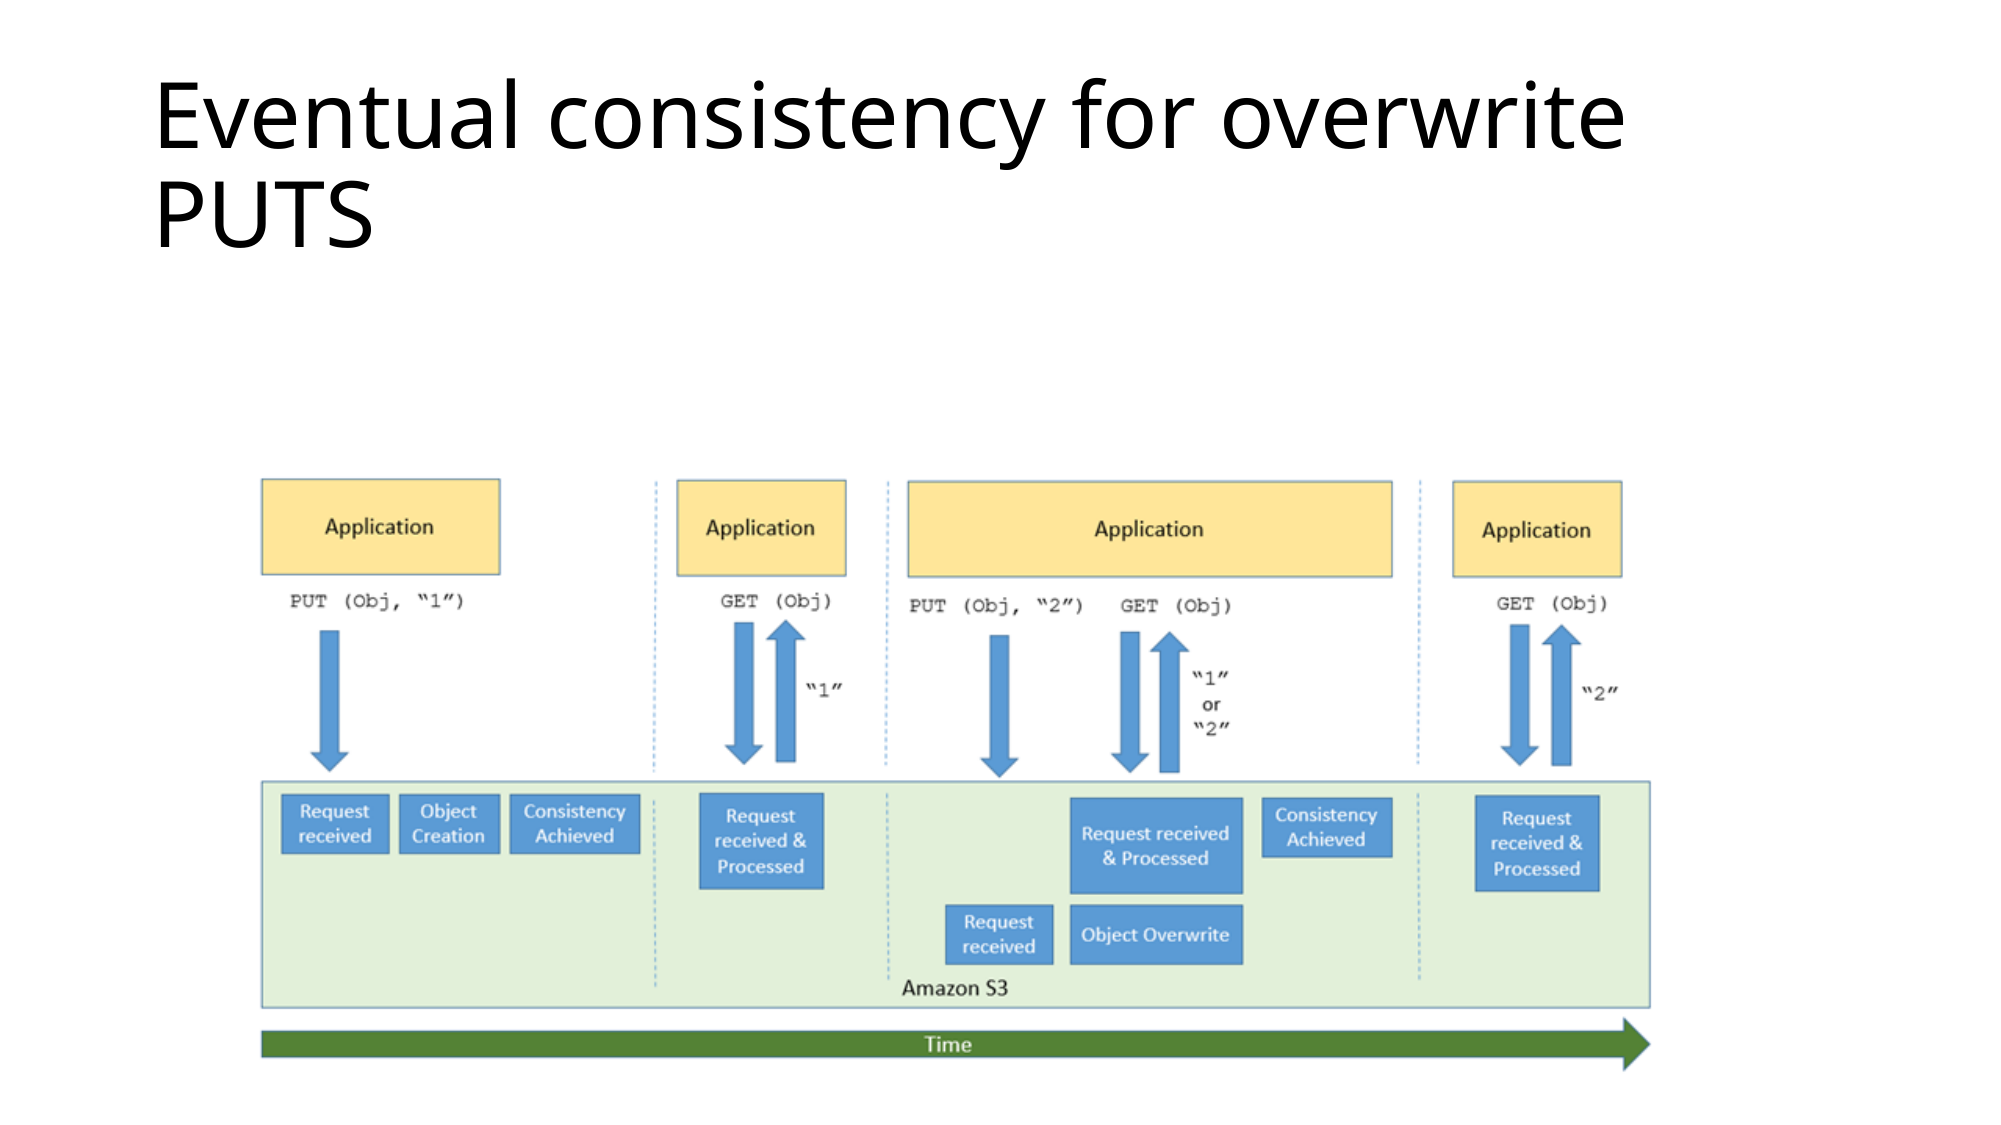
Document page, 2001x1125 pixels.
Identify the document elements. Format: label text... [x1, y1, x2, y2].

picture [251, 474, 1659, 1078]
title Eventual consistency for overwrite PUTS [137, 59, 1863, 278]
